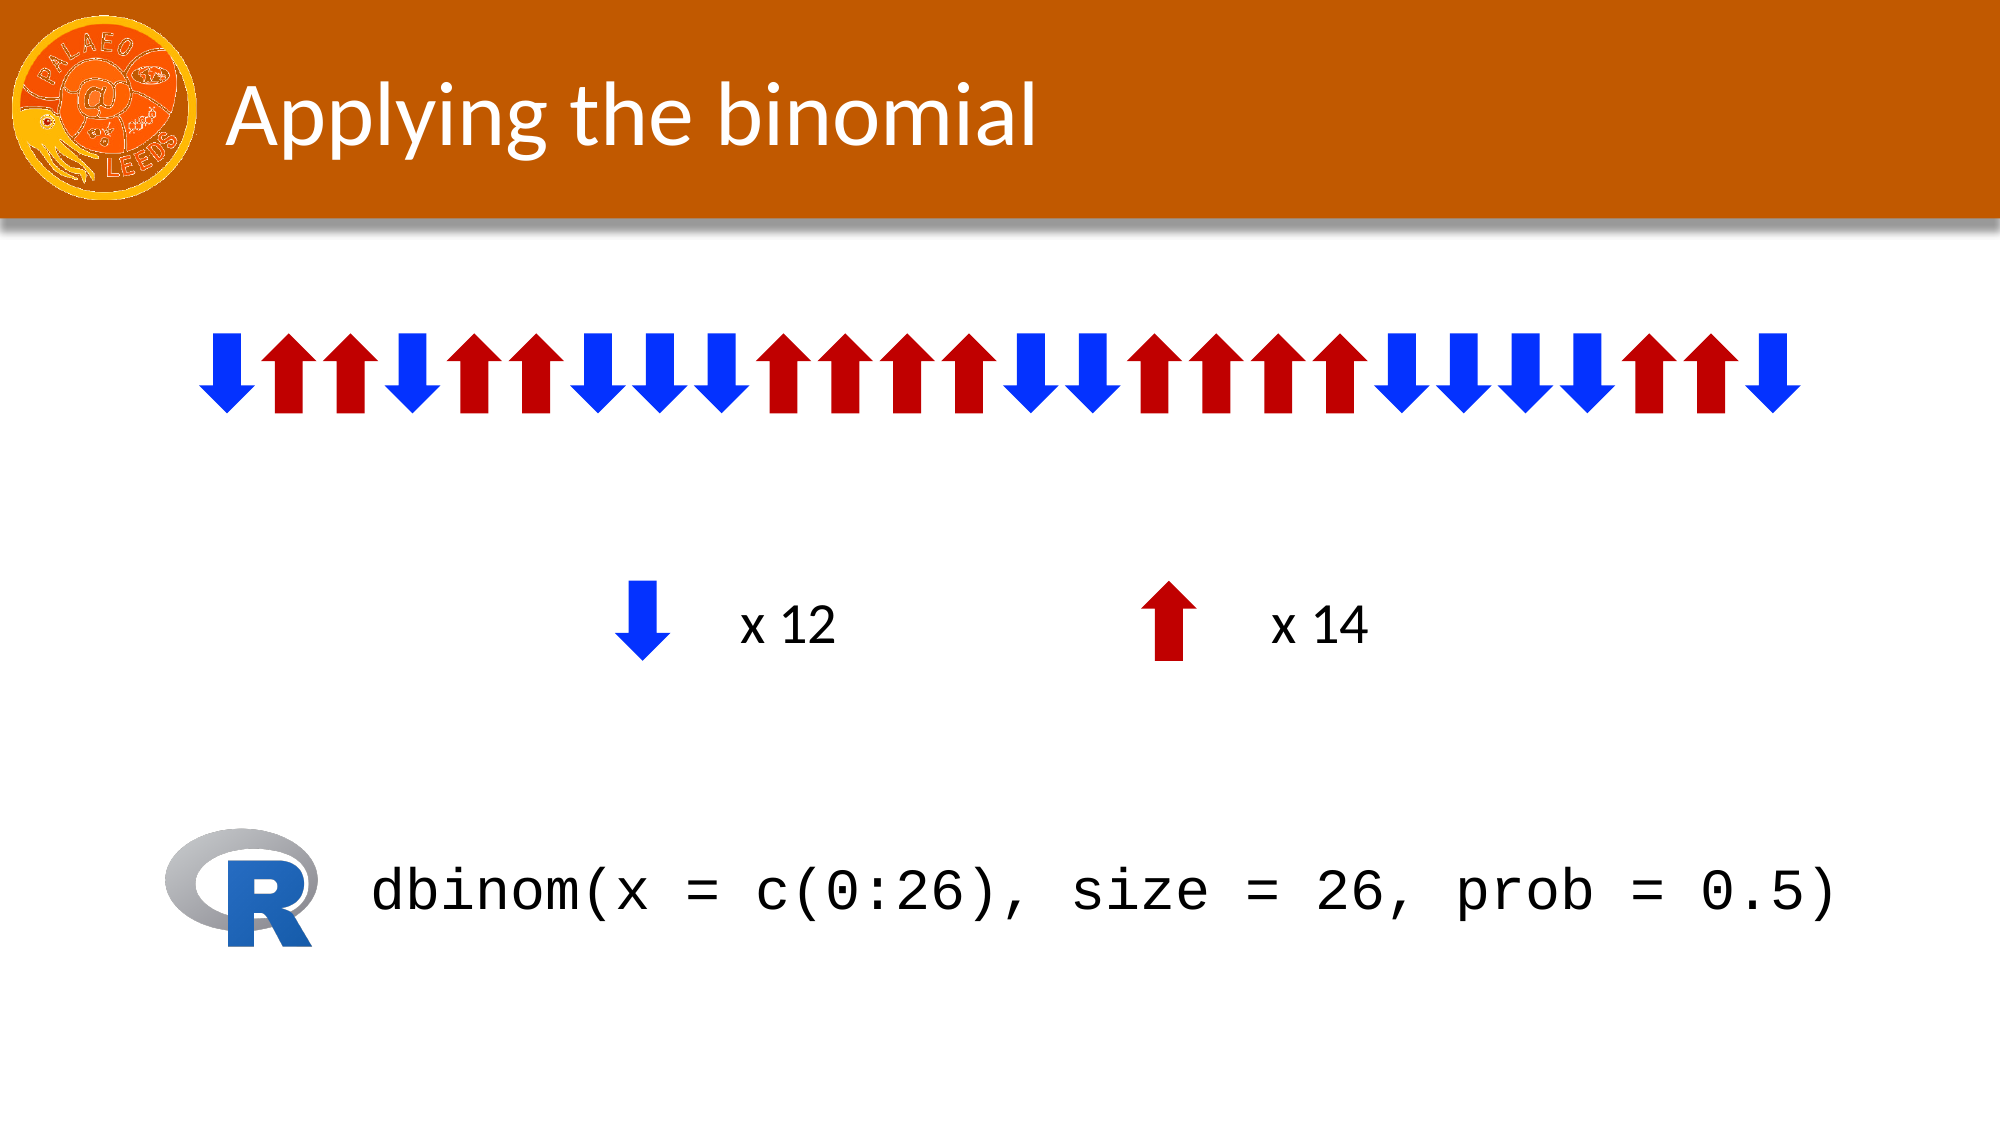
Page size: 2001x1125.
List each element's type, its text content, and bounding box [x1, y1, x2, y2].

picture [11, 15, 197, 200]
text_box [165, 828, 1861, 947]
text_box [0, 0, 2000, 219]
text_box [614, 577, 1386, 664]
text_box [199, 333, 1801, 414]
text_box Applying the binomial [210, 17, 2000, 201]
